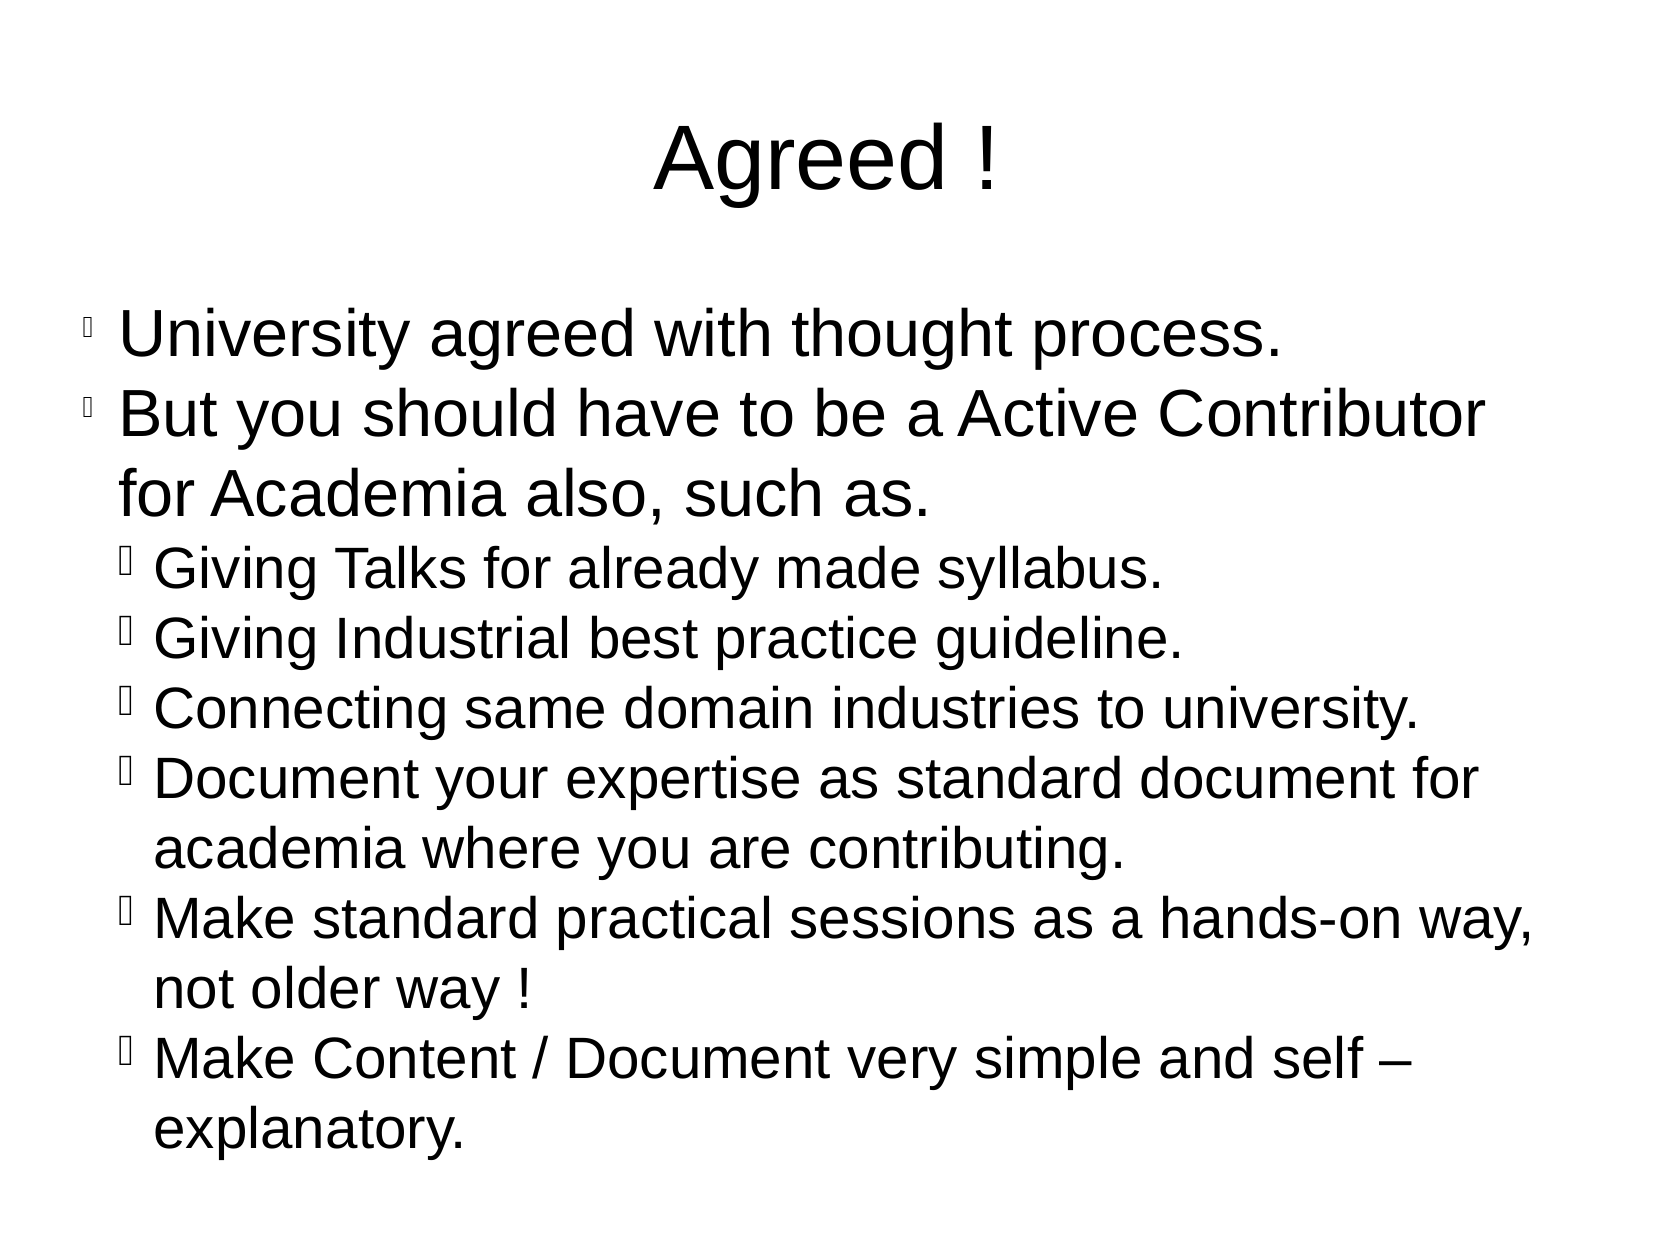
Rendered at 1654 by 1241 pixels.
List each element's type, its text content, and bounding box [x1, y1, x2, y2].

text_box University agreed with thought process. But you should have to be a Active Contributor for Academia also, such as. Giving Talks for already made syllabus. Giving Industrial best practice guideline. Connecting same domain industries to university. Document your expertise as standard document for academia where you are contributing. Make standard practical sessions as a hands-on way, not older way ! Make Content / Document very simple and self – explanatory. [82, 290, 1571, 1010]
text_box Agreed ! [82, 49, 1571, 257]
